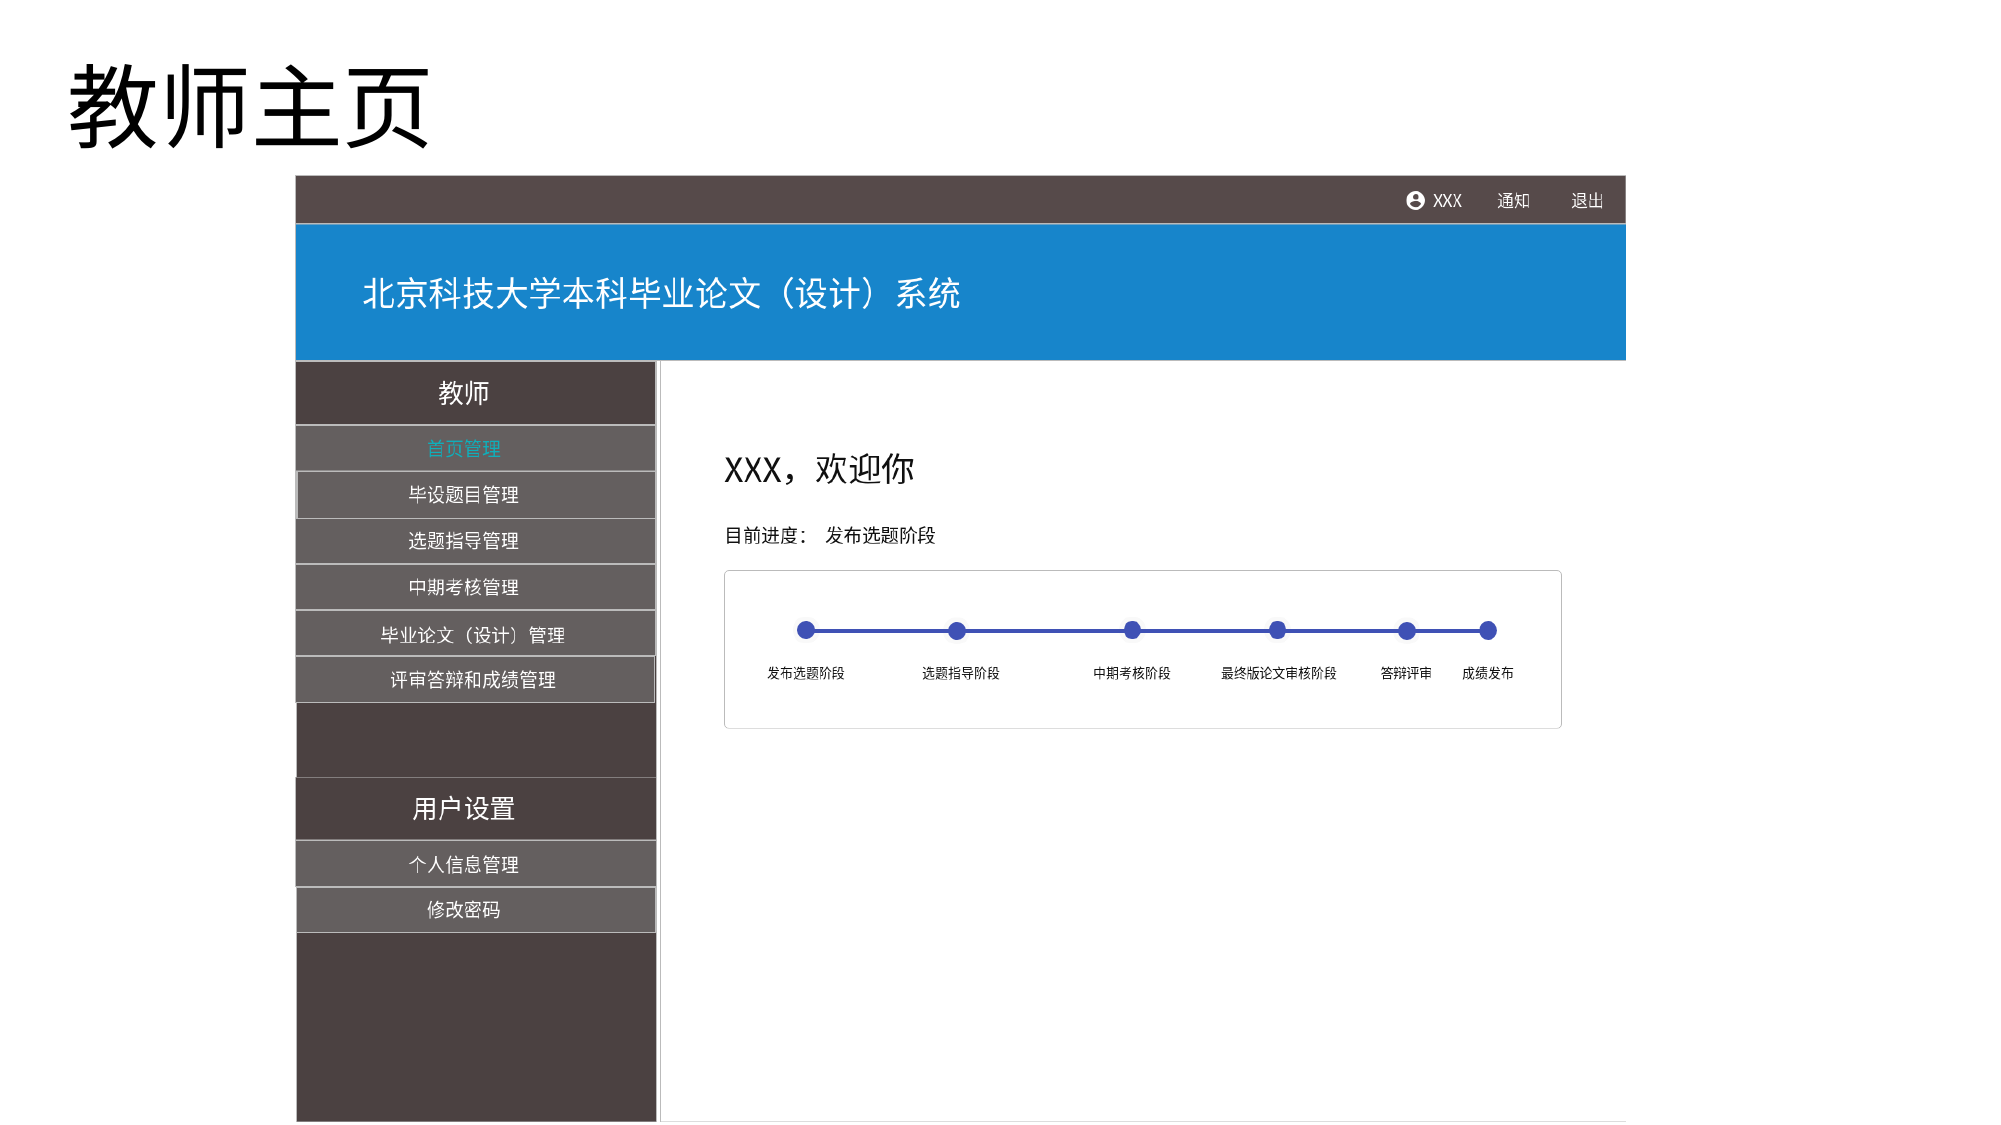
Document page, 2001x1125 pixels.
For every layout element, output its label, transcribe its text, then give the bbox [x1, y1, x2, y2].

title 教师主页 [52, 3, 1778, 221]
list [295, 175, 1626, 1122]
